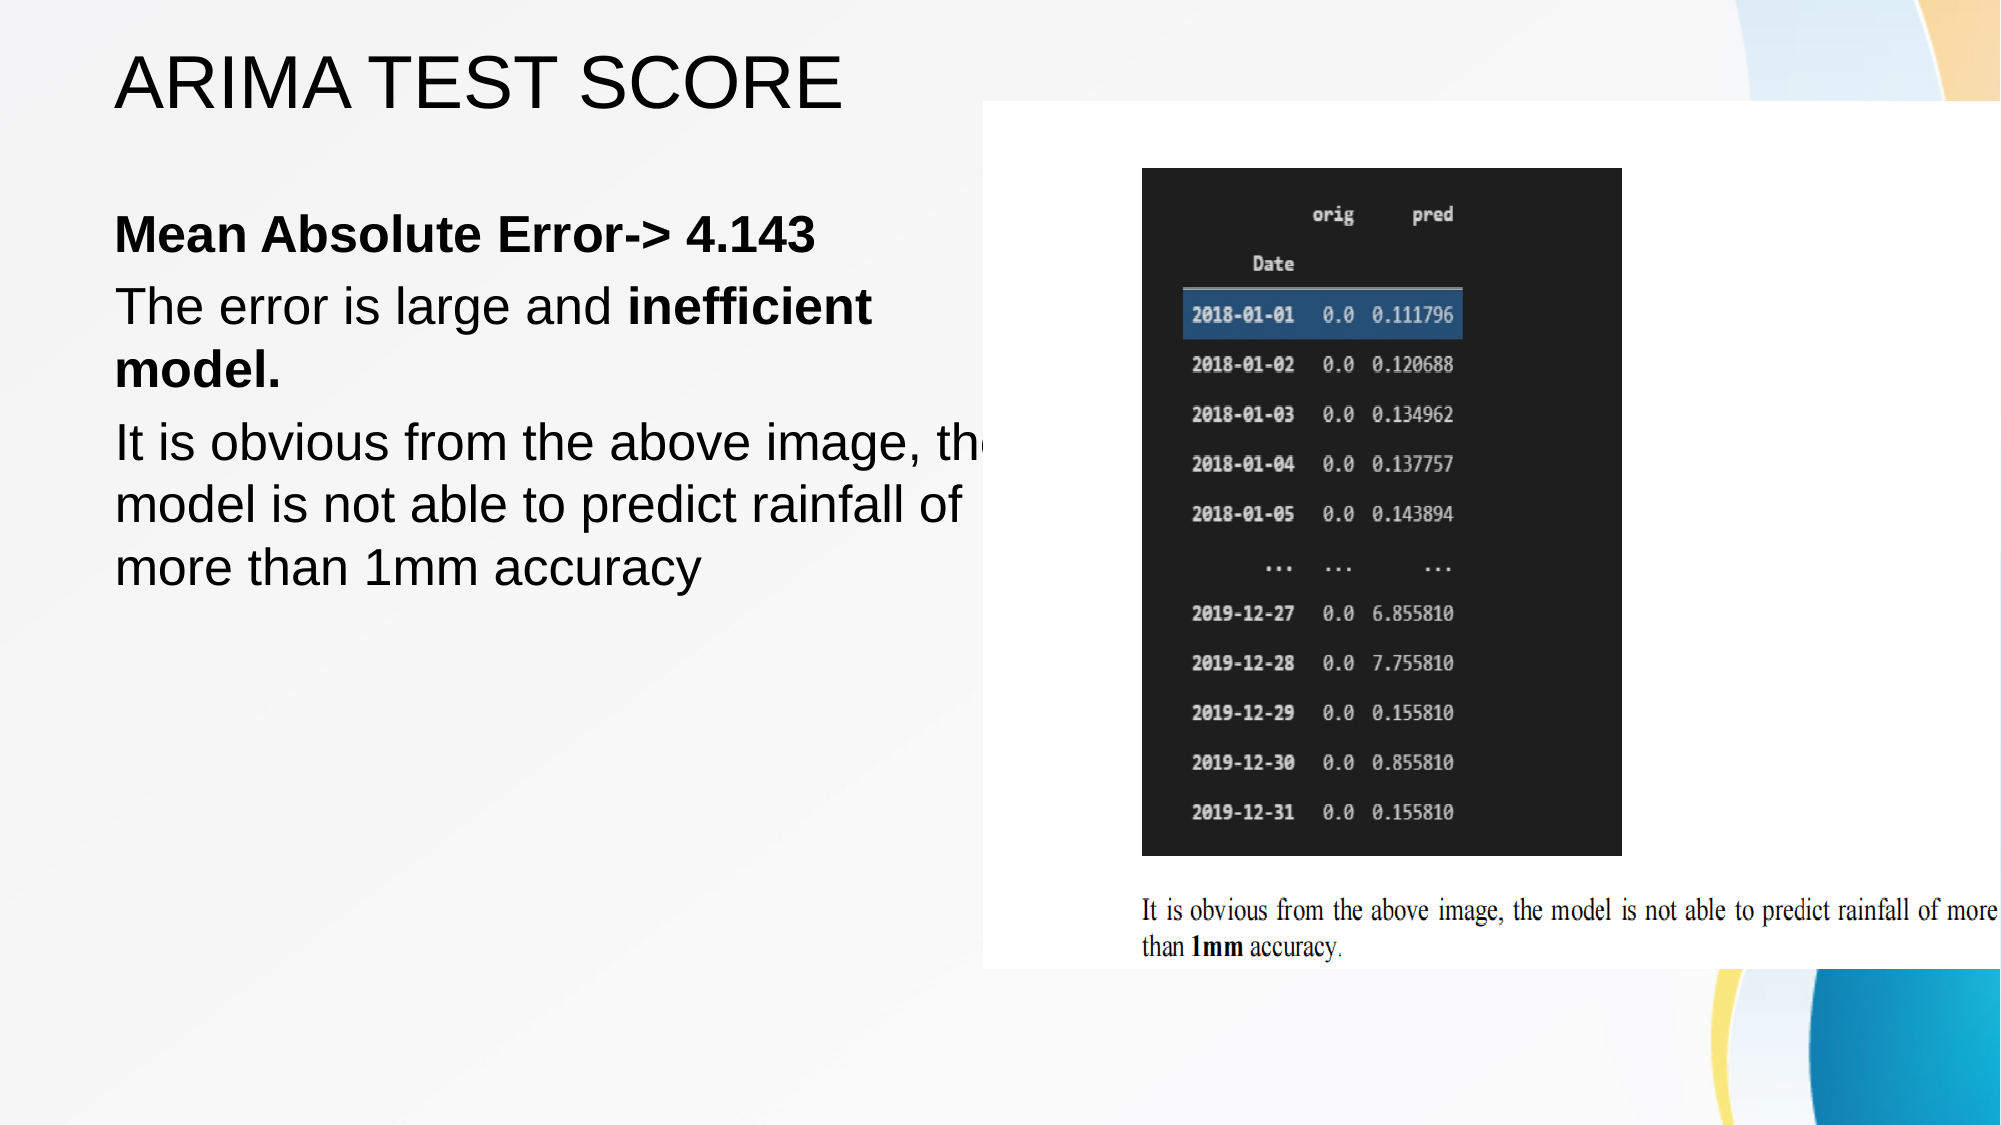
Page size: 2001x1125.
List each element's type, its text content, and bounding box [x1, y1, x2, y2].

list Mean Absolute Error-> 4.143 The error is large and inefficient model. It is obvious from the above image, the model is not able to predict rainfall of more than 1mm accuracy [99, 192, 1050, 1006]
title ARIMA TEST SCORE [99, 30, 1901, 127]
slide_number [1433, 1024, 1900, 1103]
picture [0, 0, 2001, 1125]
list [983, 101, 2000, 969]
